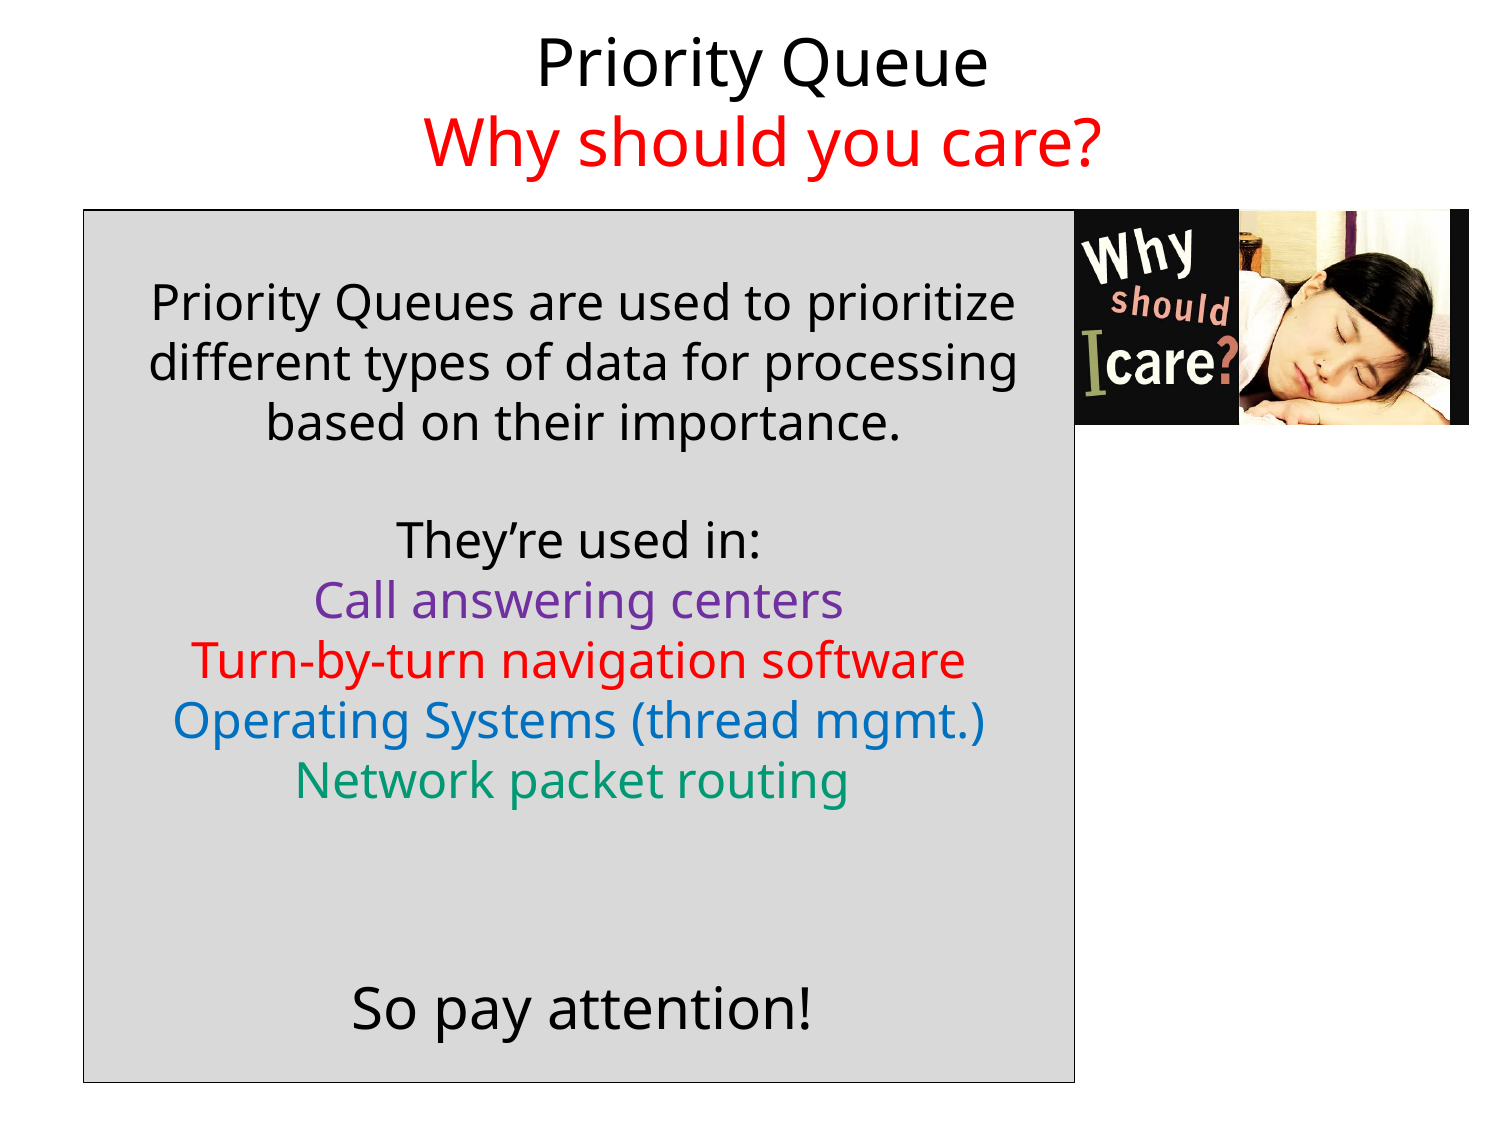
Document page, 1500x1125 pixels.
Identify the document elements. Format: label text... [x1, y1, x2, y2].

picture [1074, 209, 1470, 426]
text_box [83, 209, 1075, 1083]
text_box So pay attention! [127, 964, 1038, 1049]
text_box Priority Queues are used to prioritize different types of data for processing based on their importance. [109, 262, 1059, 458]
text_box They’re used in: Call answering centers Turn-by-turn navigation software Operating Systems (thread mgmt.) Network packet routing [104, 501, 1054, 816]
text_box Priority Queue Why should you care? [83, 6, 1444, 194]
